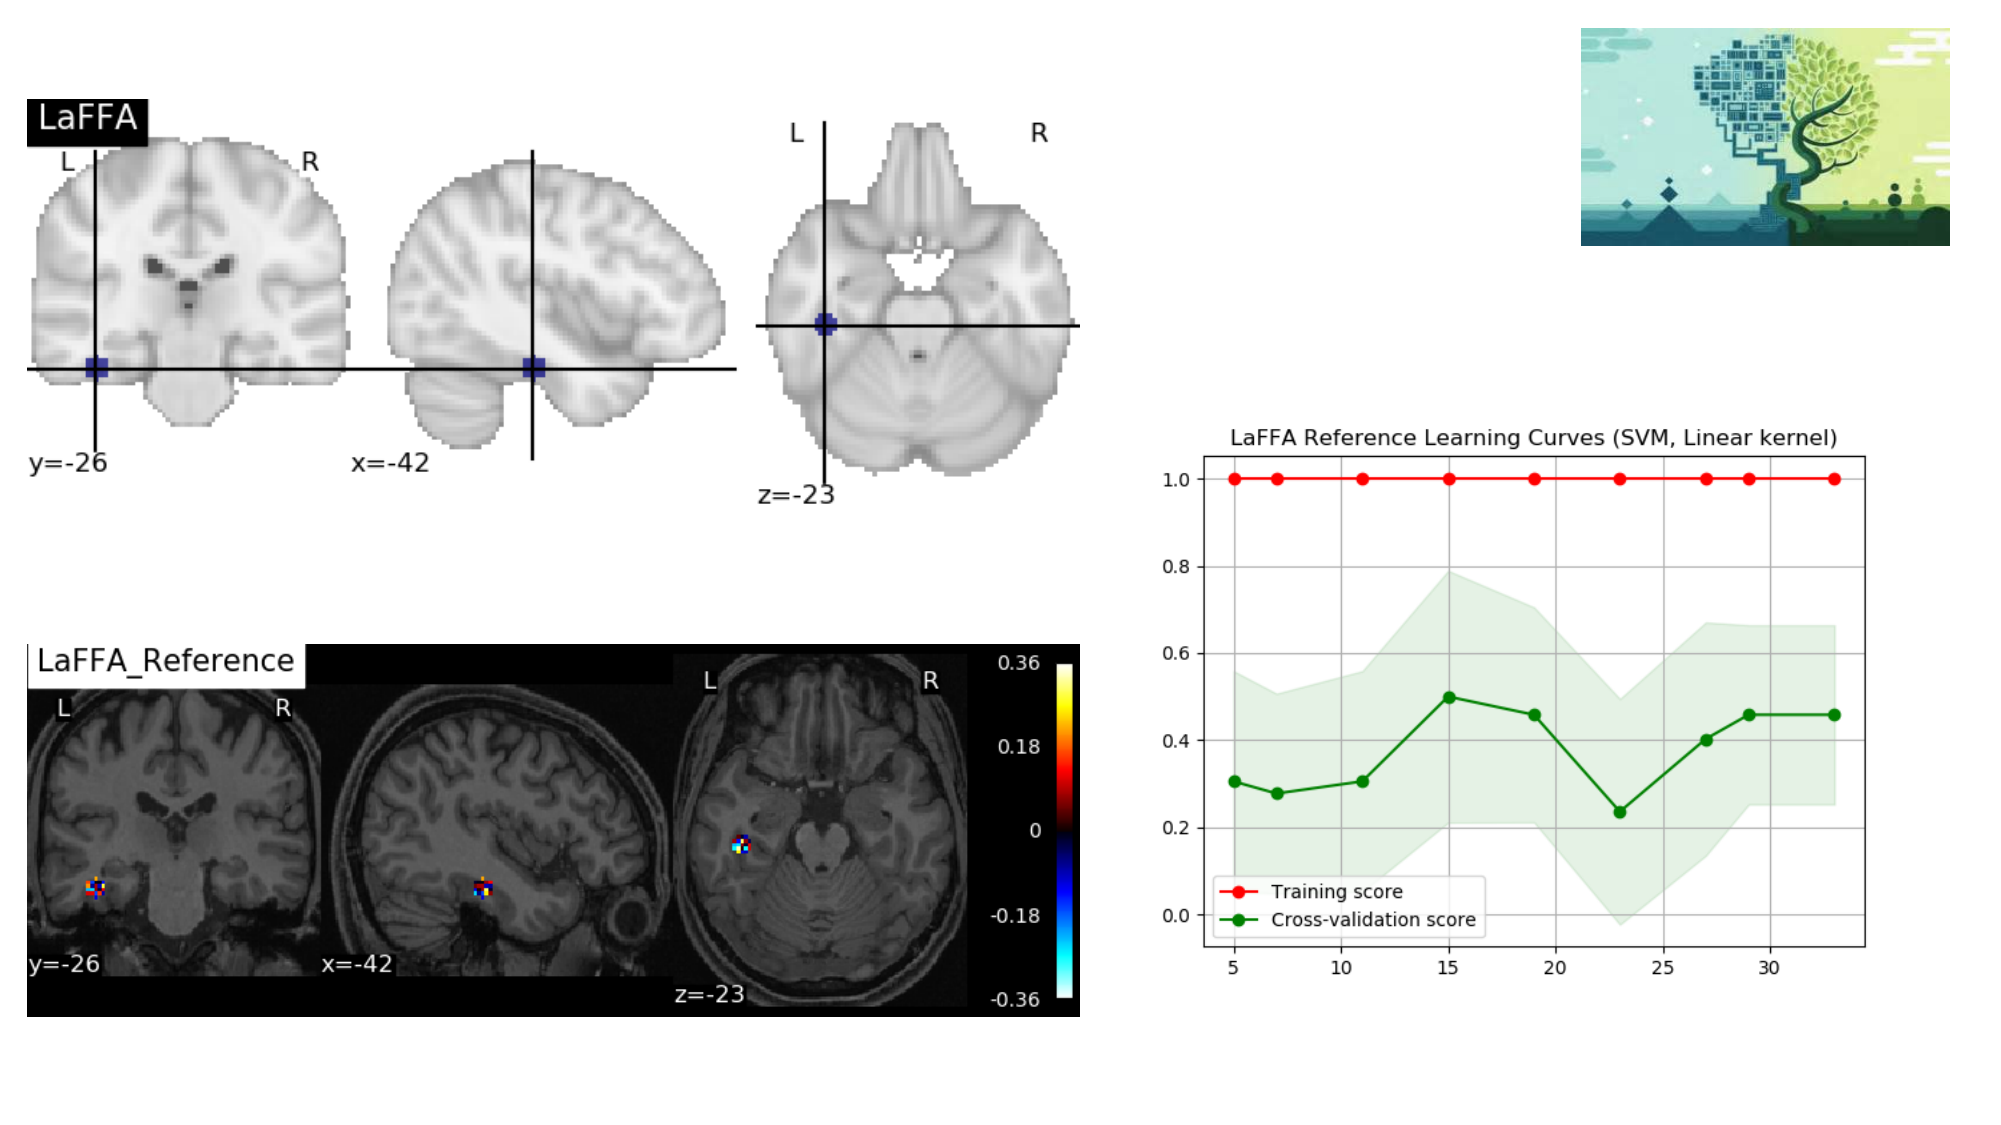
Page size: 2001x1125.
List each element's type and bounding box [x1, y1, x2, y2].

picture [27, 644, 1080, 1017]
picture [1097, 380, 1950, 1017]
picture [27, 99, 1080, 512]
picture [1581, 28, 1950, 246]
